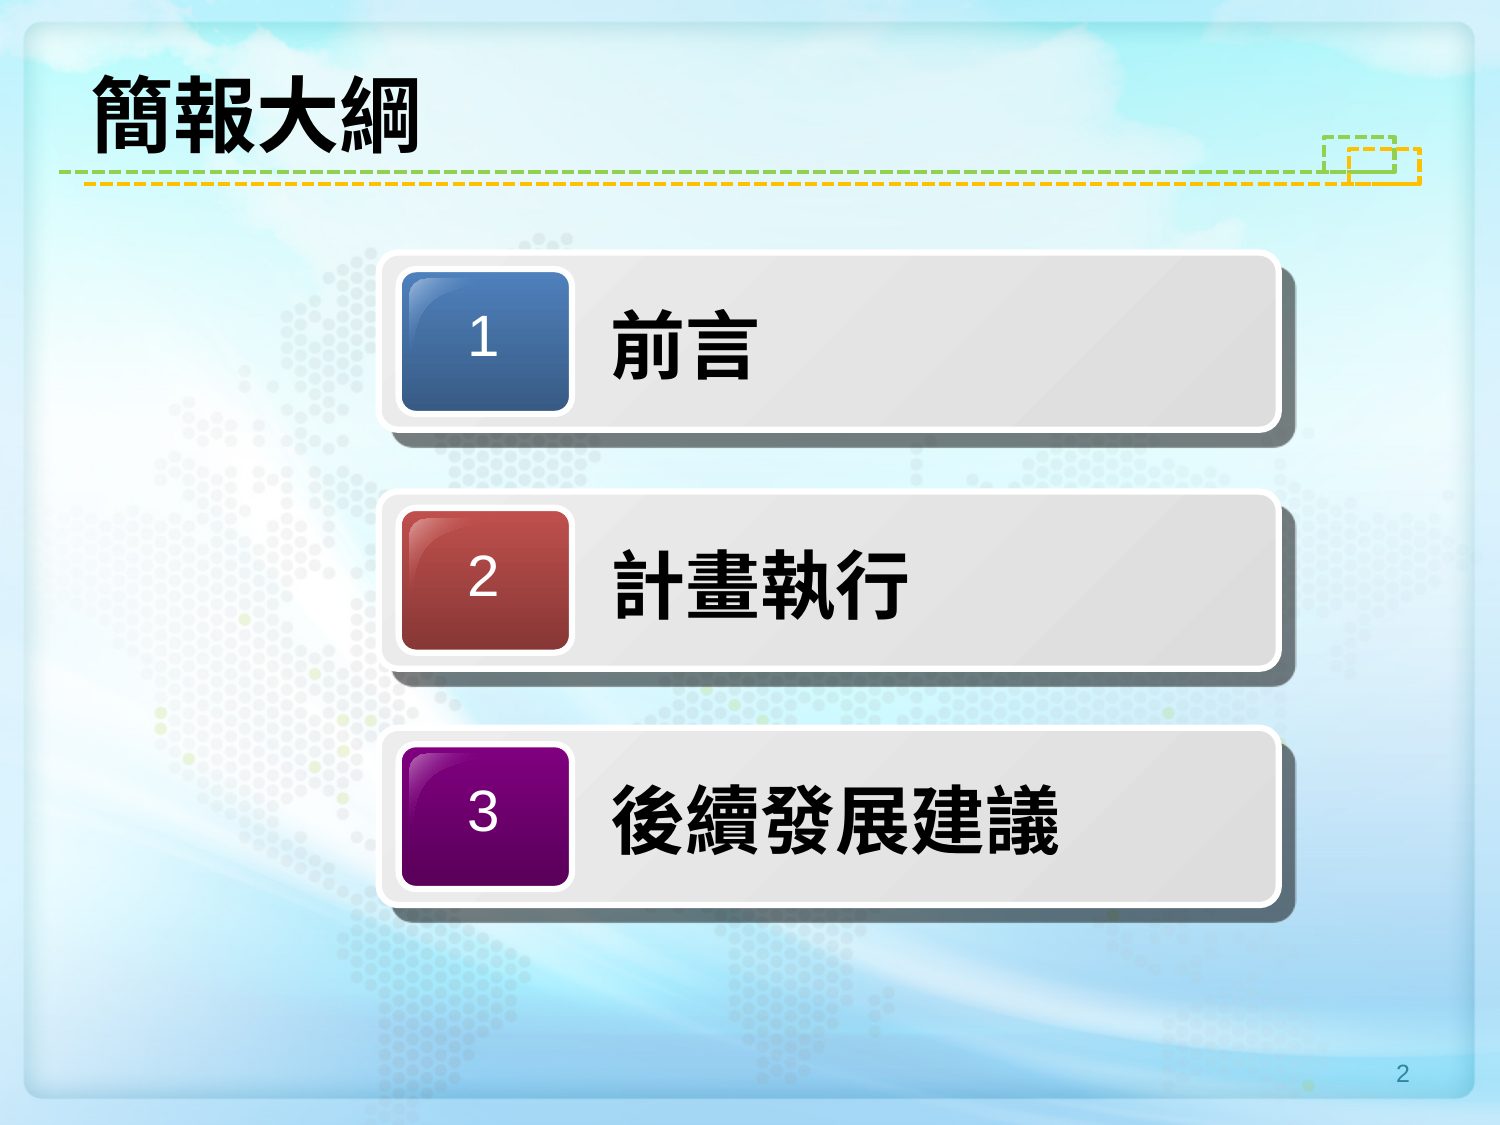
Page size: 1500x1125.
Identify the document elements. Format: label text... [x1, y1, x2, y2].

title 簡報大綱 [75, 54, 83, 135]
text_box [378, 252, 1279, 430]
slide_number 2 [1074, 1064, 1425, 1103]
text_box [378, 727, 1279, 906]
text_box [378, 491, 1279, 669]
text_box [88, 42, 1437, 1056]
picture [0, 0, 1500, 1125]
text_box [58, 136, 1420, 185]
